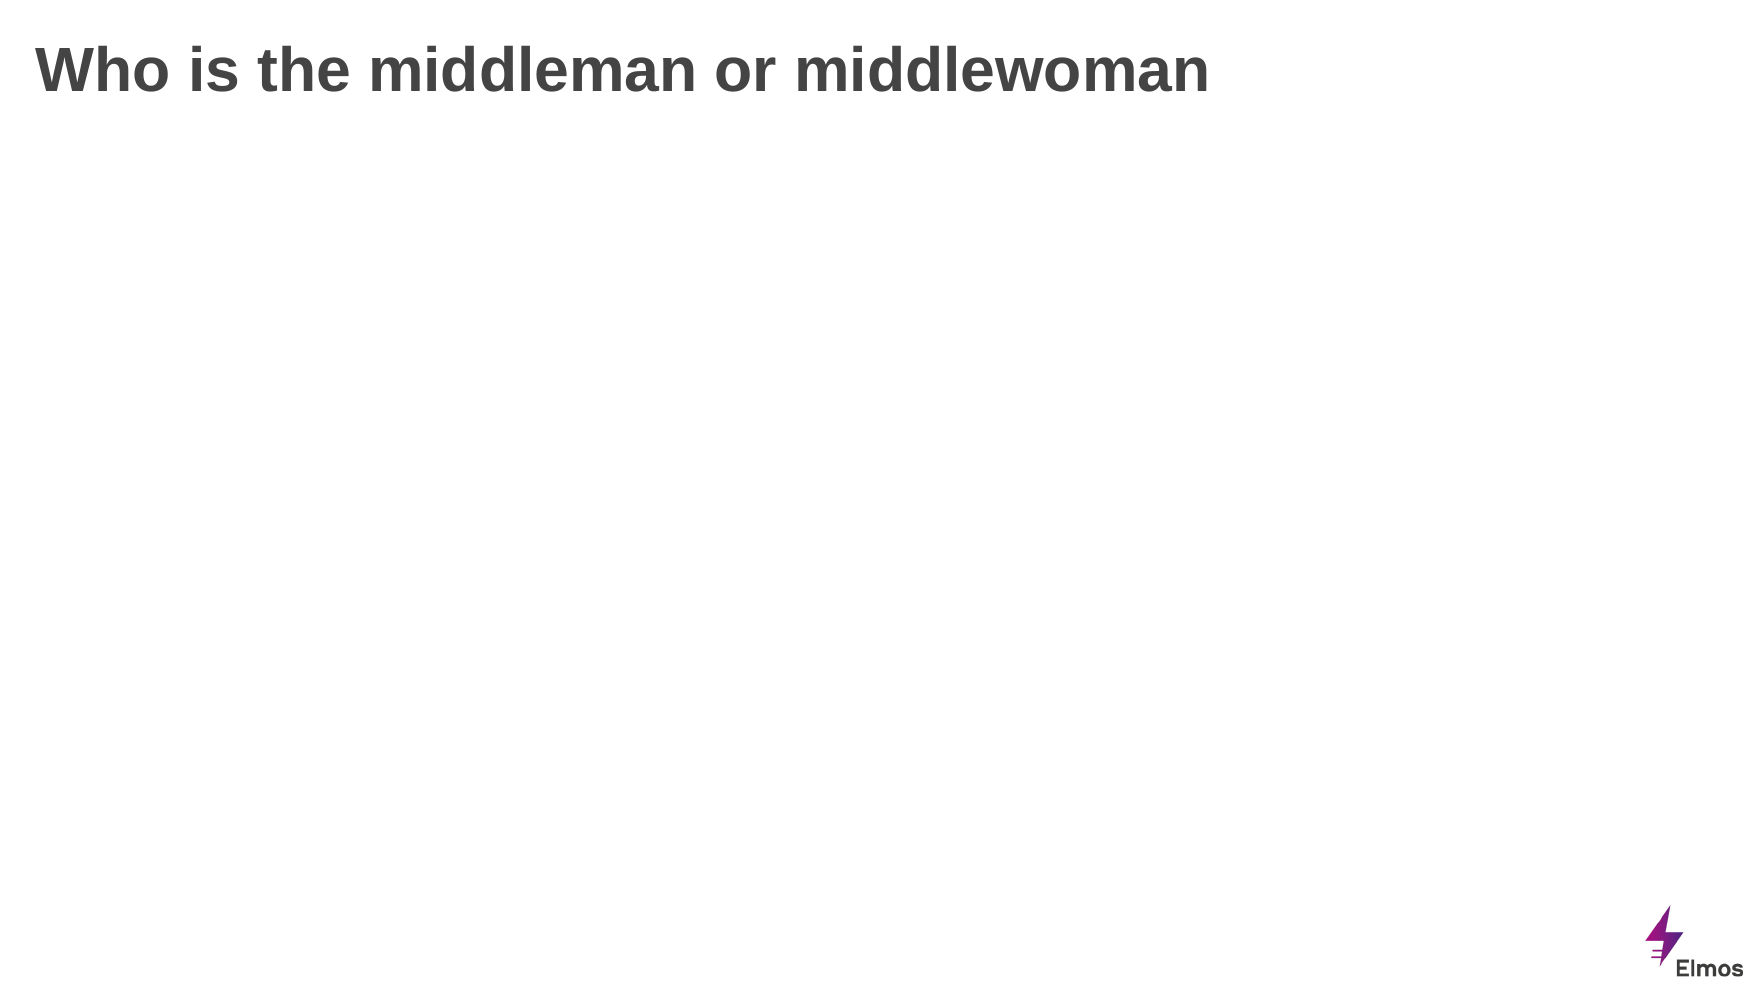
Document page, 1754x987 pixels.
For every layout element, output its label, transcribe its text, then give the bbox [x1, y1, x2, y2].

picture [1645, 905, 1743, 977]
title Who is the middleman or middlewoman [35, 29, 1721, 133]
